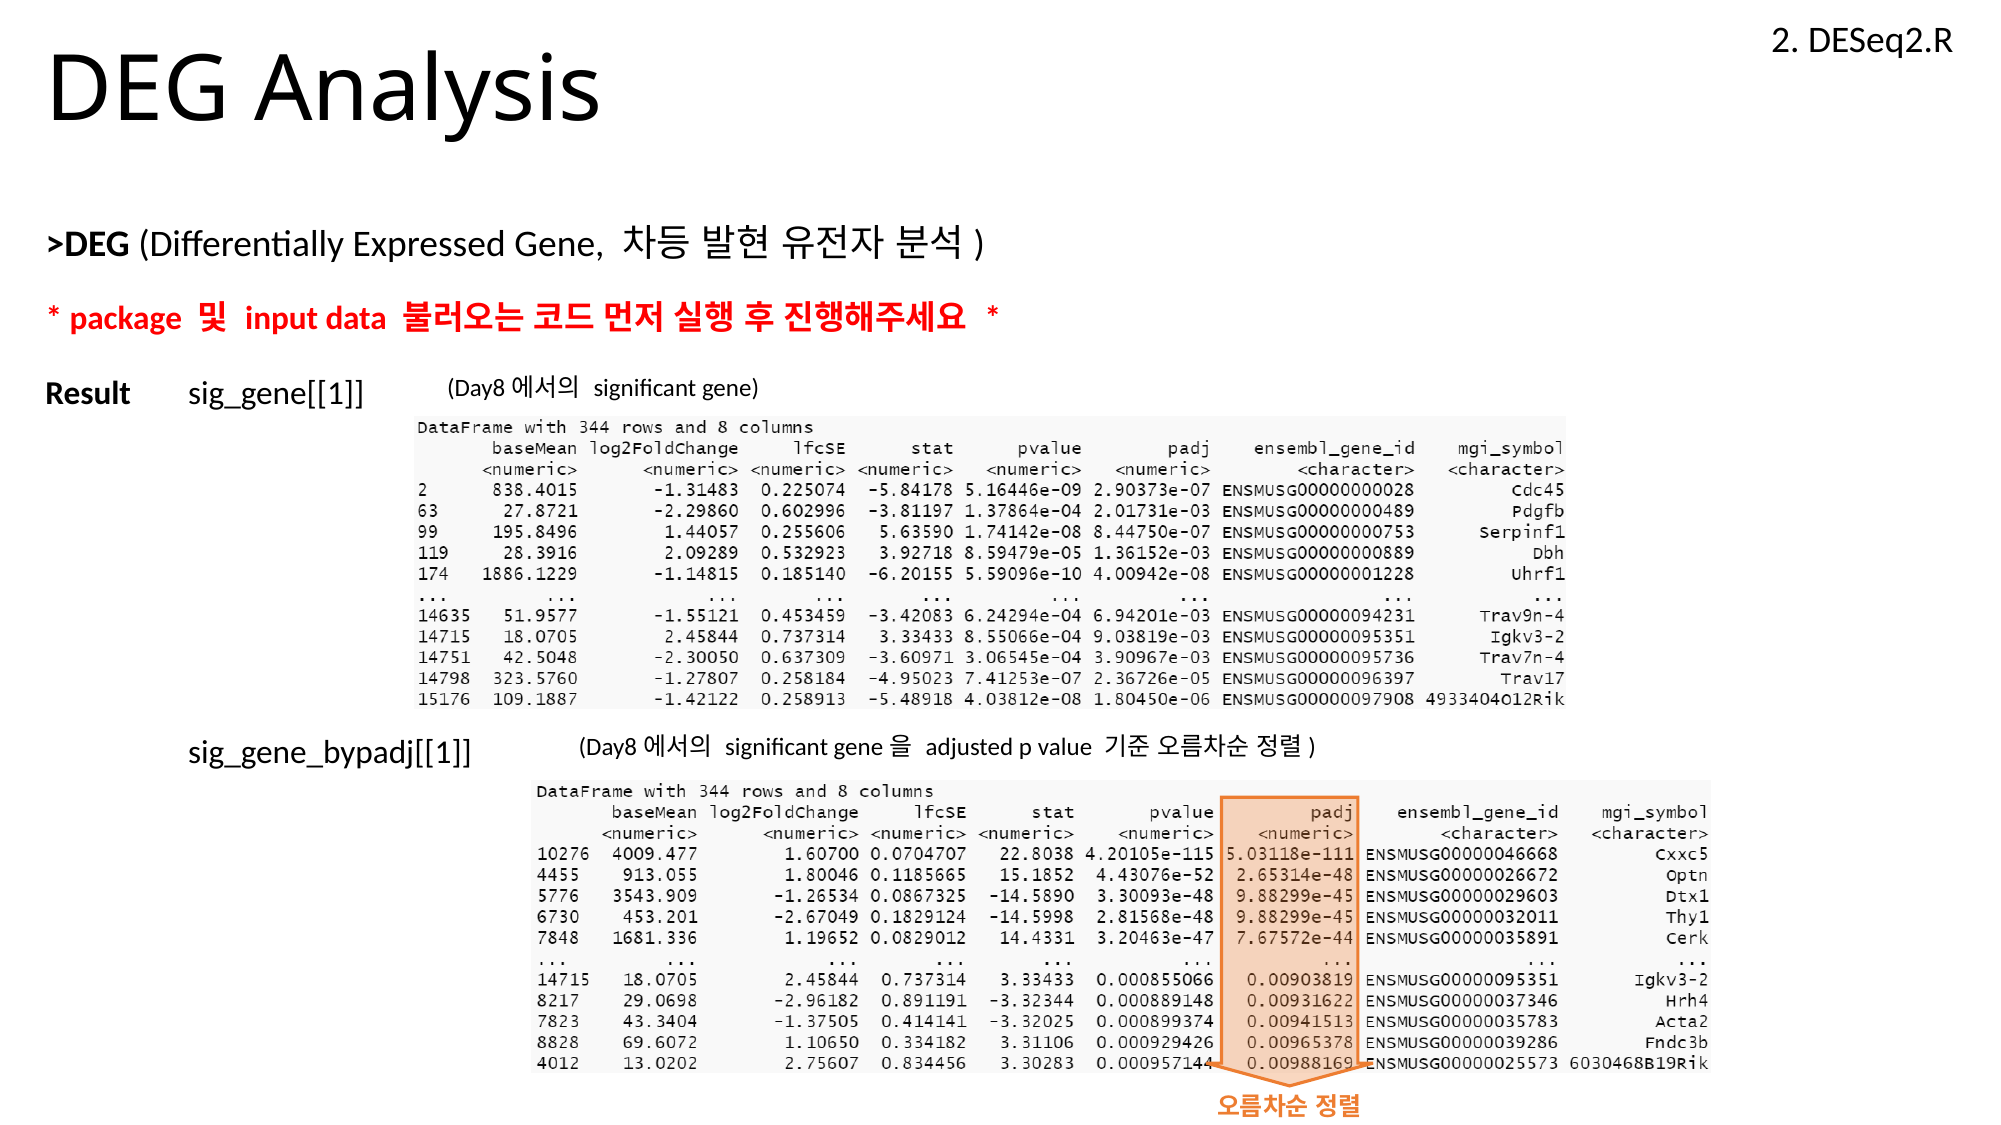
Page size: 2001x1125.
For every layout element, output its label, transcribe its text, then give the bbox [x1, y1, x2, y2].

text_box 2. DESeq2.R [1756, 7, 1969, 68]
title DEG Analysis [30, 26, 1756, 156]
text_box >DEG (Differentially Expressed Gene, 차등 발현 유전자 분석) * package 및 input data 불러오는 코드 먼저 실행 후 진행해주세요 * [30, 197, 1756, 912]
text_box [531, 780, 1711, 1123]
text_box sig_gene_bypadj[[1]] [173, 711, 572, 778]
text_box (Day8에서의 significant gene을 adjusted p value 기준 오름차순 정렬) [563, 714, 1331, 768]
picture [413, 416, 1566, 709]
text_box sig_gene[[1]] [173, 352, 572, 419]
text_box Result [30, 352, 159, 419]
text_box (Day8에서의 significant gene) [432, 355, 775, 409]
